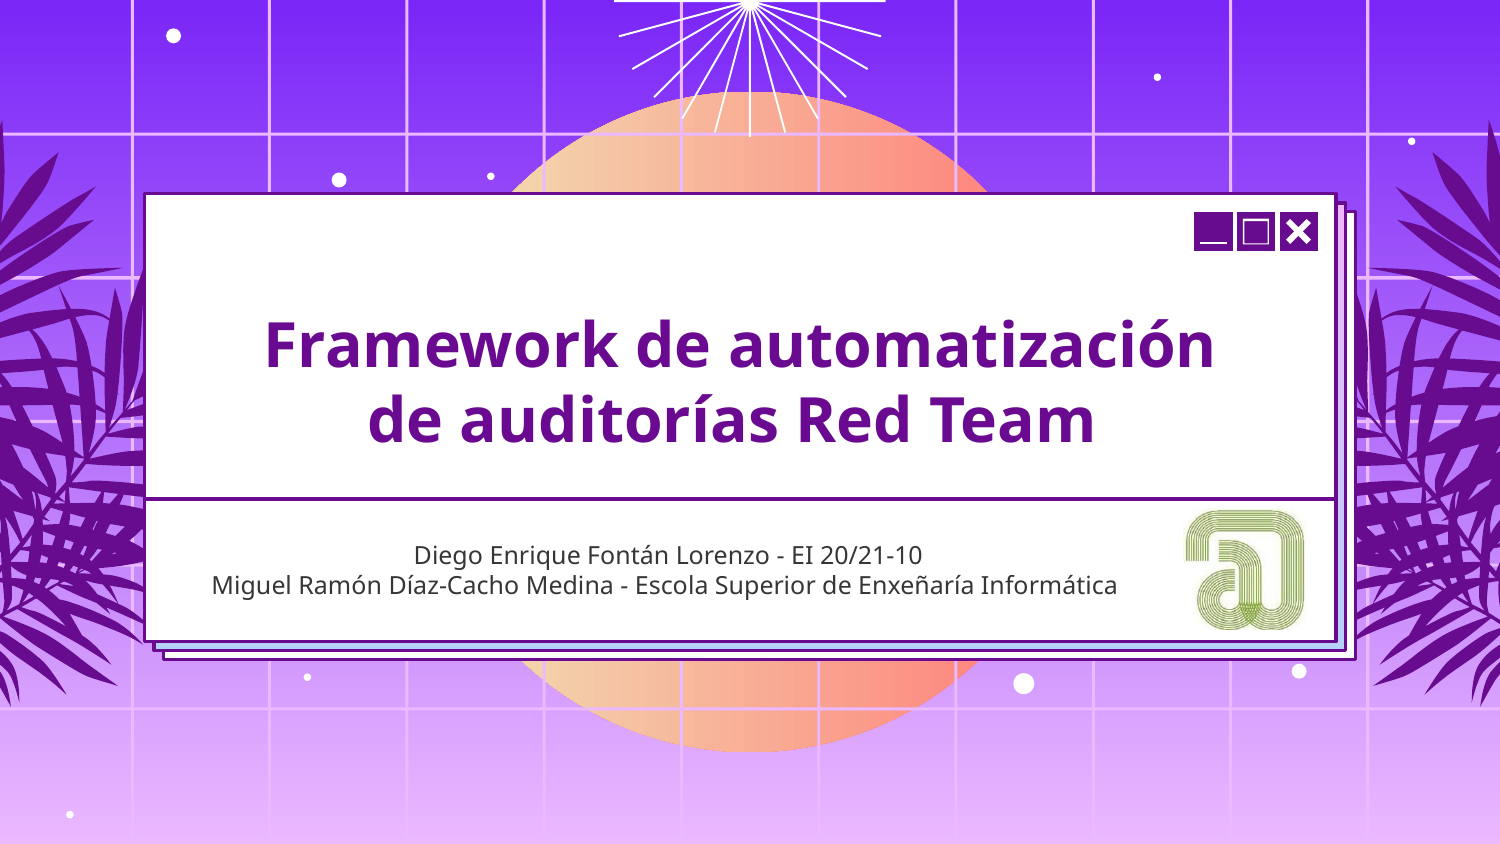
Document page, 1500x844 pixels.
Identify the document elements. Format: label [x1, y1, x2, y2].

text_box [1194, 212, 1318, 251]
picture [1183, 508, 1308, 630]
text_box [143, 193, 1356, 660]
